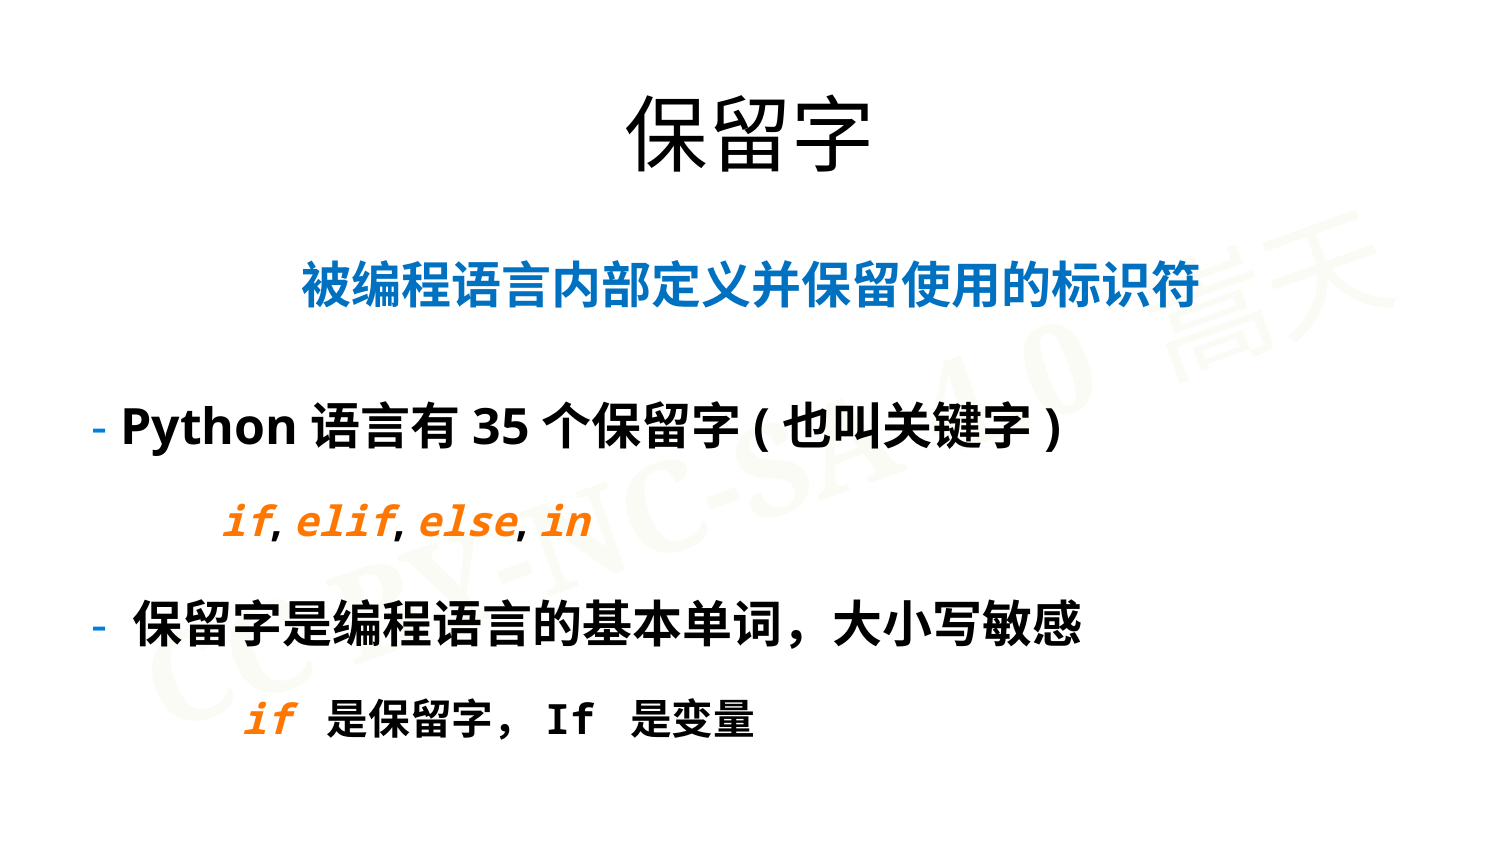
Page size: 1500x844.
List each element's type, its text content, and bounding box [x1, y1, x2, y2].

text_box - Python语言有35个保留字(也叫关键字) if, elif, else, in - 保留字是编程语言的基本单词，大小写敏感 if 是保留字，If 是变量 [76, 339, 1483, 750]
text_box 保留字 [0, 79, 1500, 211]
text_box 被编程语言内部定义并保留使用的标识符 [1, 215, 1500, 321]
